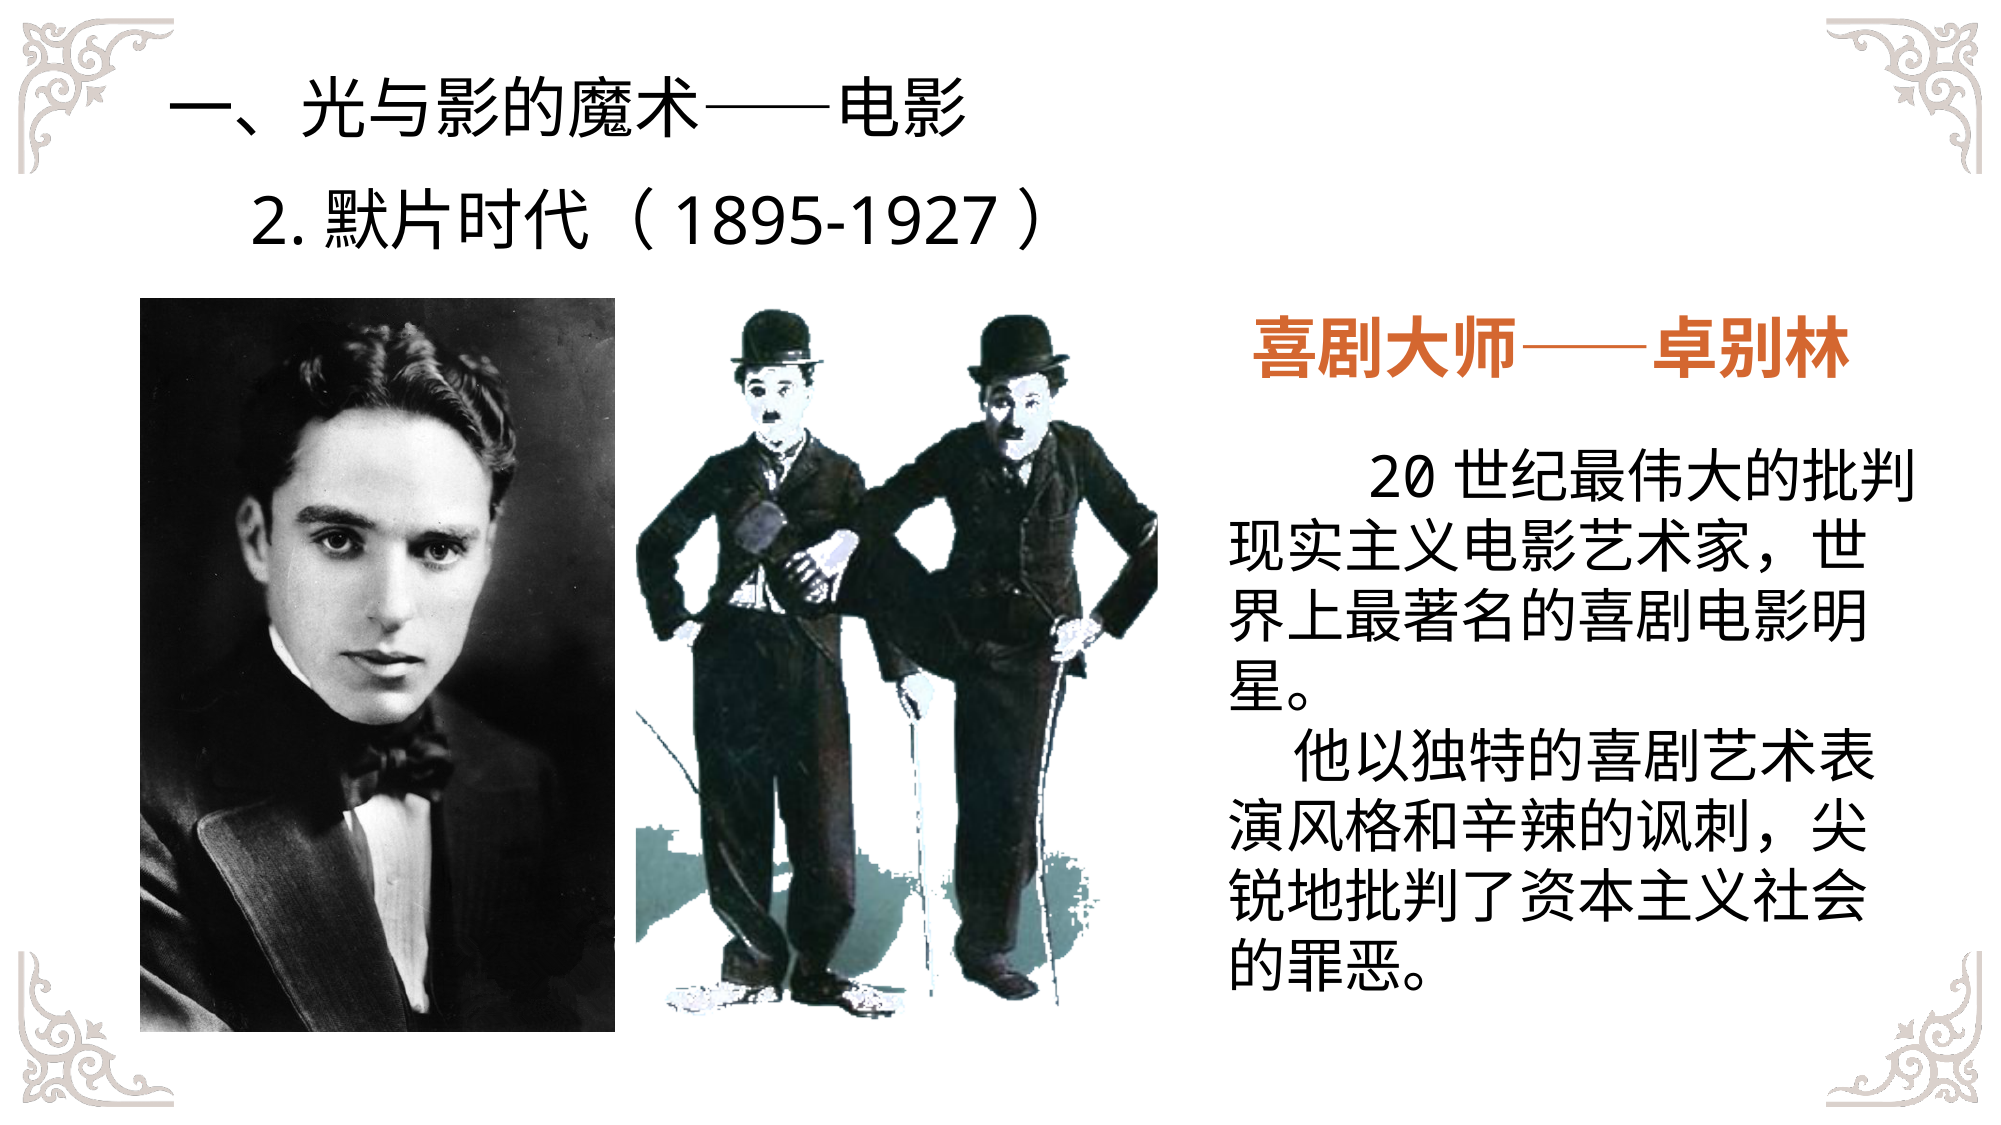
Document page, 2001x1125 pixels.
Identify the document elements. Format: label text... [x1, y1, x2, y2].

picture [19, 298, 615, 1107]
picture [1827, 19, 1982, 174]
text_box 喜剧大师——卓别林 [1158, 298, 2000, 394]
picture [635, 298, 1158, 1052]
text_box 20世纪最伟大的批判现实主义电影艺术家，世界上最著名的喜剧电影明星。 他以独特的喜剧艺术表演风格和辛辣的讽刺，尖锐地批判了资本主义社会的罪恶。 [1213, 432, 1935, 1007]
picture [1826, 951, 1982, 1107]
picture [19, 19, 174, 174]
text_box 2.默片时代（1895-1927） [236, 170, 1163, 266]
text_box 一、光与影的魔术——电影 [152, 58, 1079, 153]
